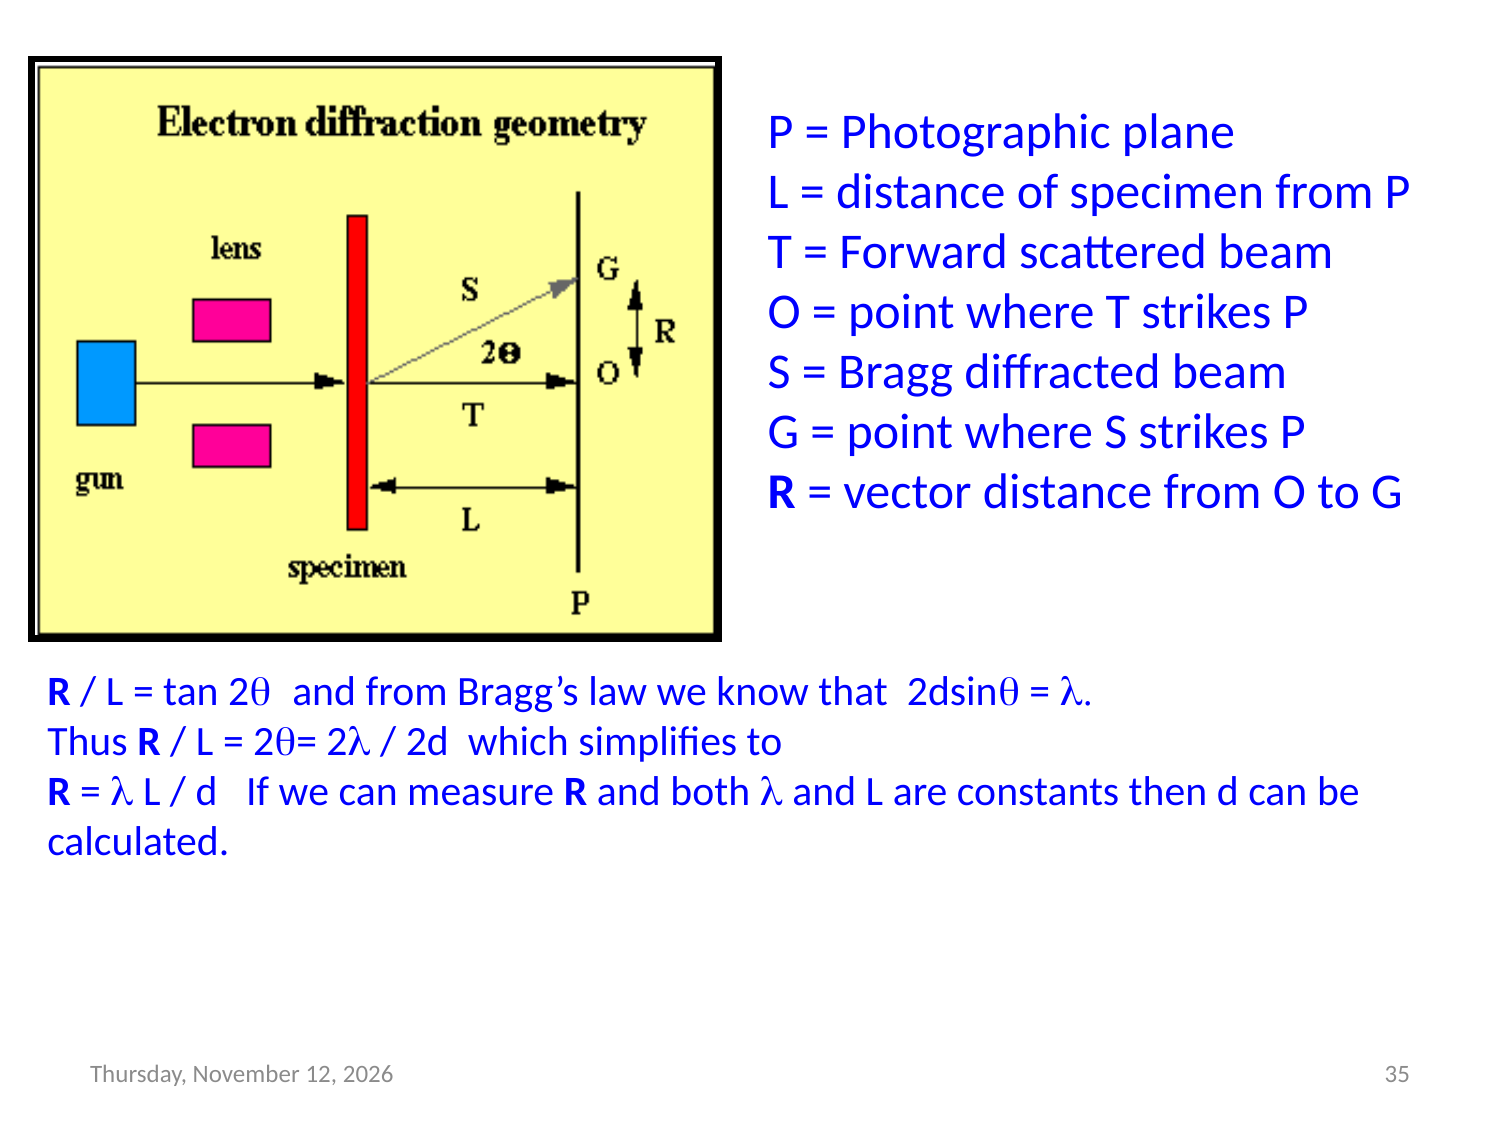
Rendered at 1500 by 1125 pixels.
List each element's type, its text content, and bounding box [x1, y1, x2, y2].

text_box R / L = tan 2q and from Bragg’s law we know that 2dsinq = l. Thus R / L = 2q= 2l / 2d which simplifies to R = l L / d If we can measure R and both l and L are constants then d can be calculated. [32, 655, 1385, 971]
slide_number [75, 1042, 425, 1103]
slide_number 35 [1074, 1042, 1425, 1103]
text_box P = Photographic plane L = distance of specimen from P T = Forward scattered beam O = point where T strikes P S = Bragg diffracted beam G = point where S strikes P R = vector distance from O to G [752, 90, 1438, 526]
picture [34, 62, 716, 636]
